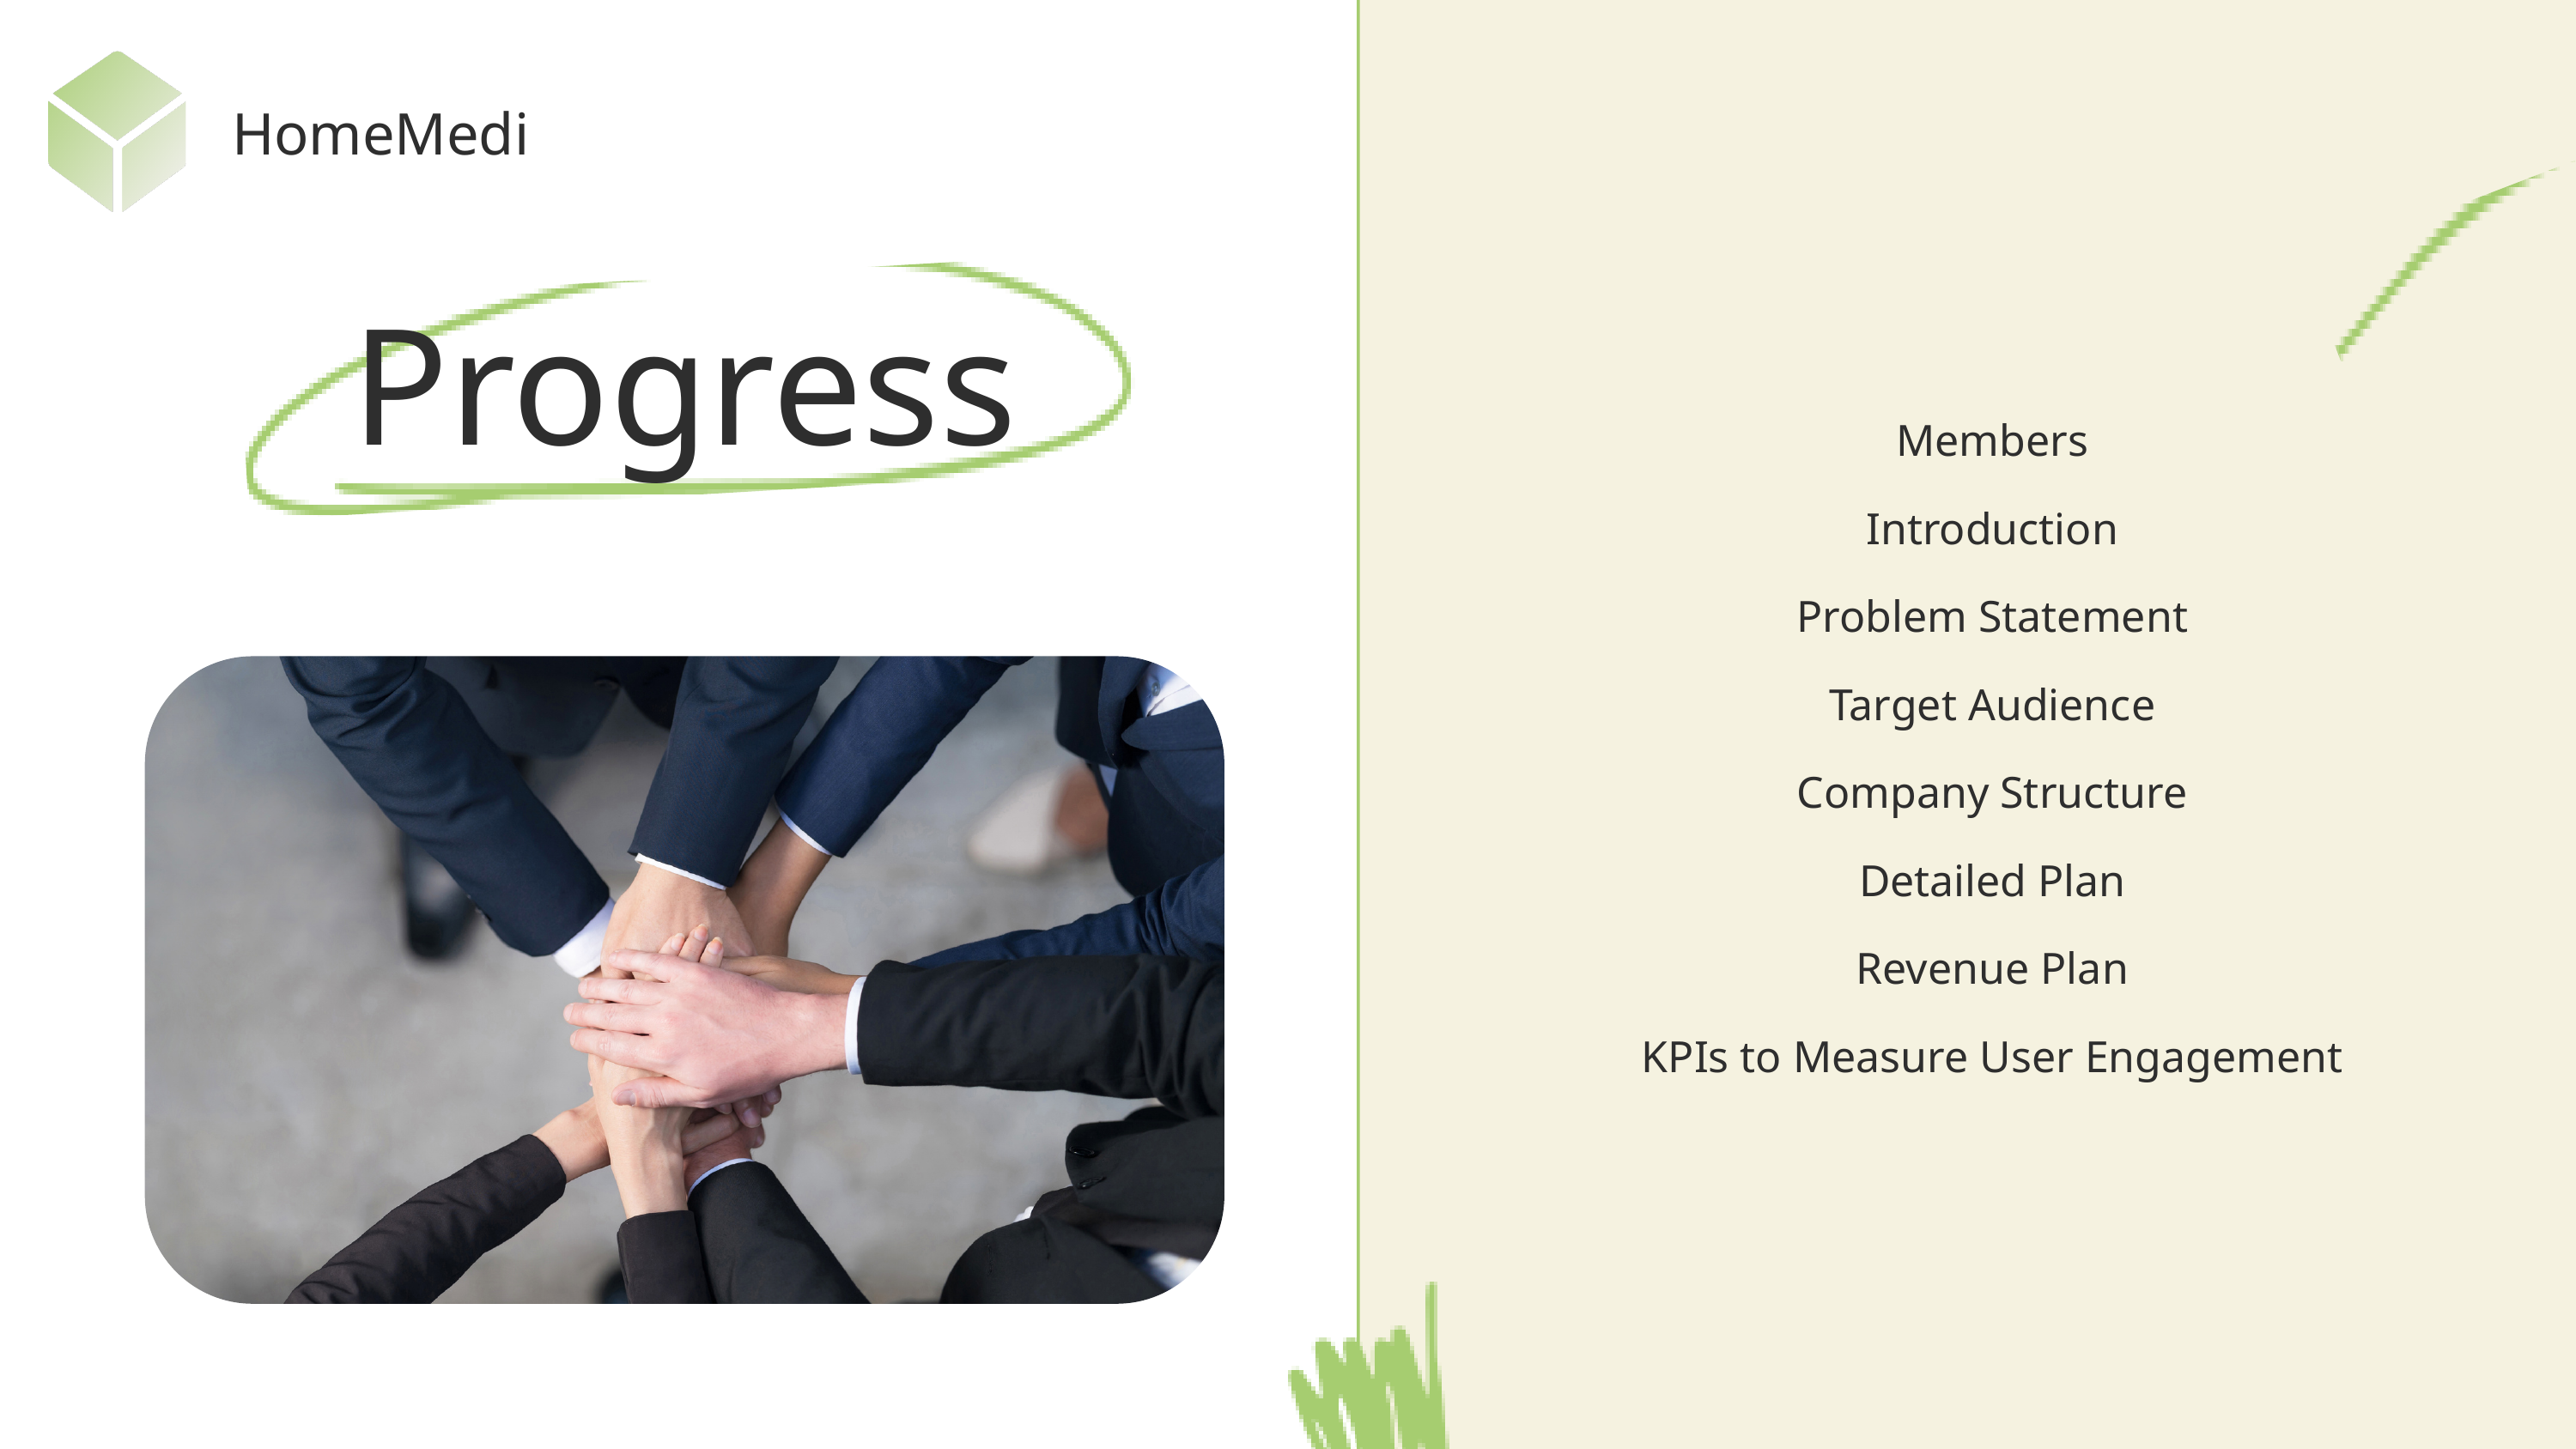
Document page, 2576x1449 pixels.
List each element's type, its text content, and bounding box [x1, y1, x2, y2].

text_box [1288, 1282, 1352, 1449]
text_box [246, 478, 981, 521]
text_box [47, 51, 837, 213]
text_box [305, 252, 1131, 300]
text_box Progress [144, 300, 1224, 478]
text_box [144, 656, 1225, 1304]
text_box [1356, 0, 2576, 1449]
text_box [1598, 409, 2387, 1076]
